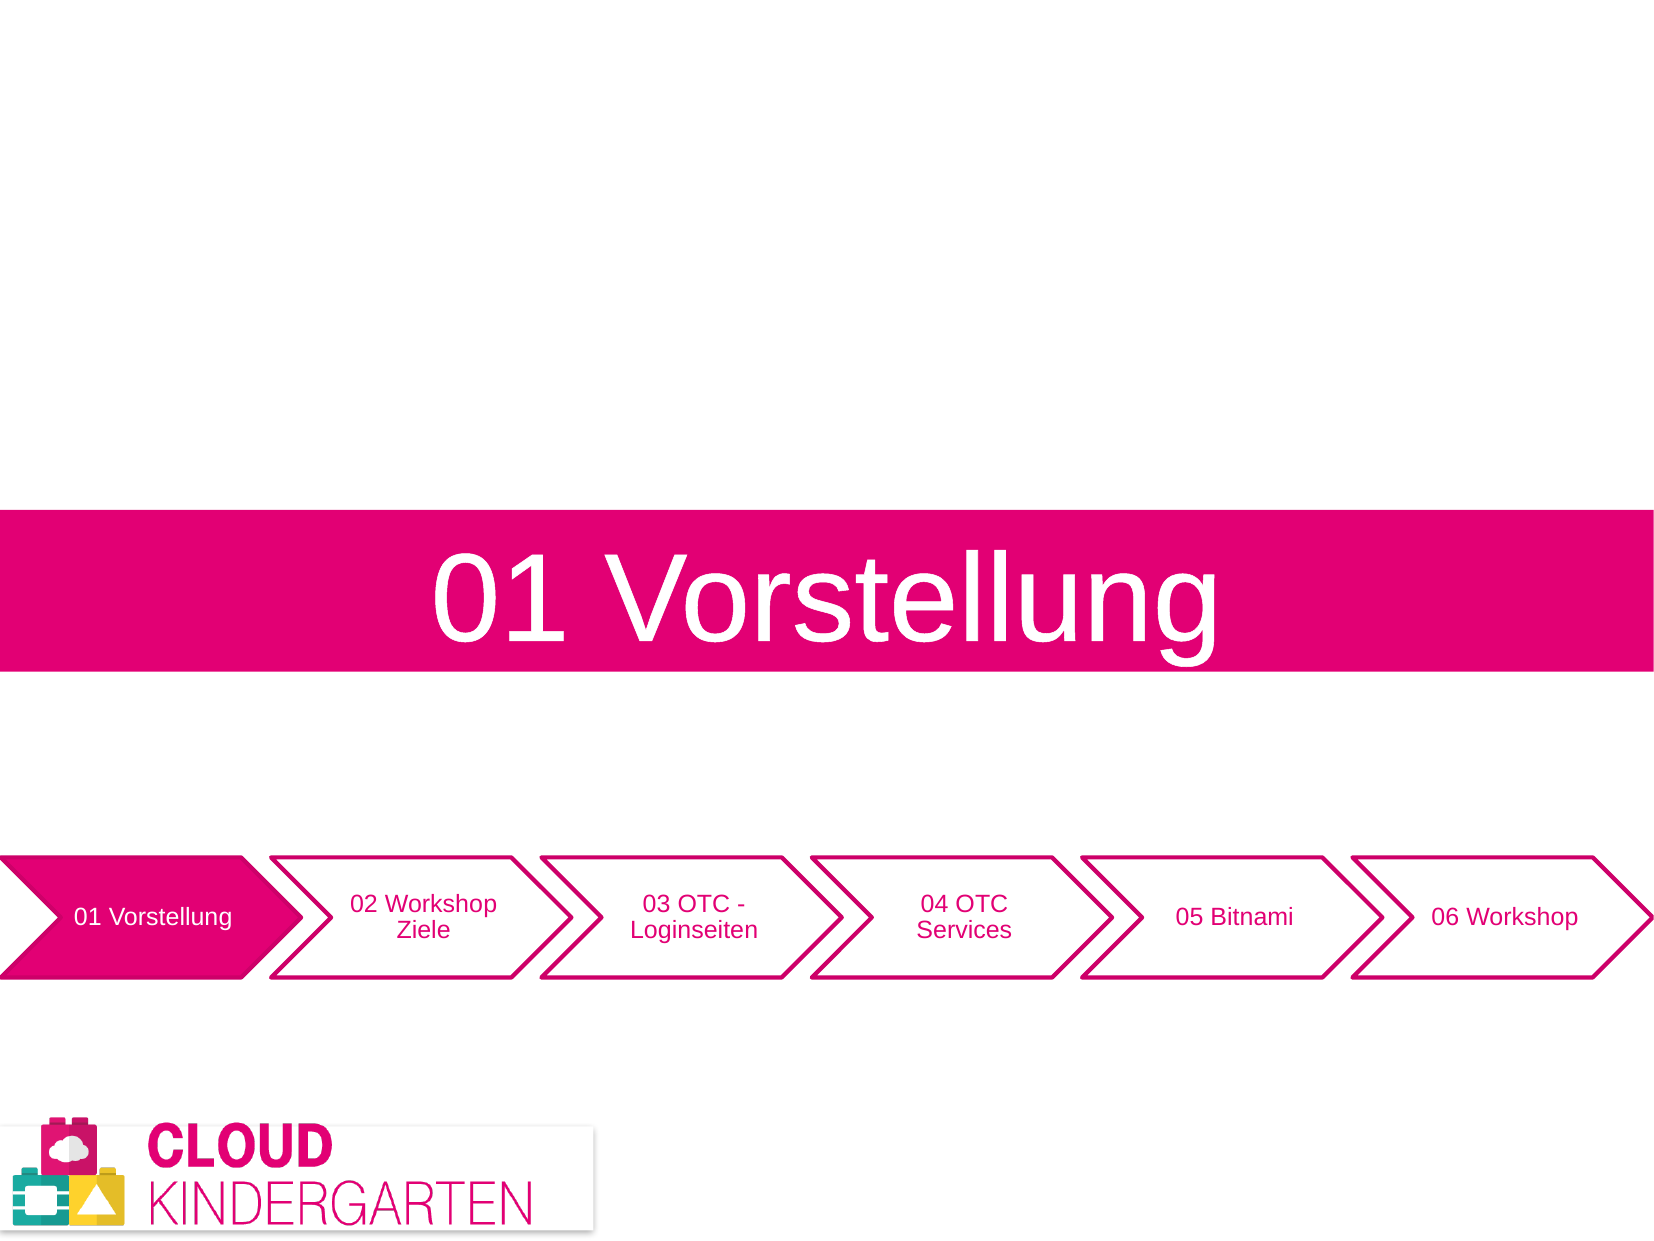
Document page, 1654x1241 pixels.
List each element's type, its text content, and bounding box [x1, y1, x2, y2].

picture [0, 1105, 819, 1240]
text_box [0, 730, 1654, 1105]
text_box 01 Vorstellung [0, 509, 1654, 672]
